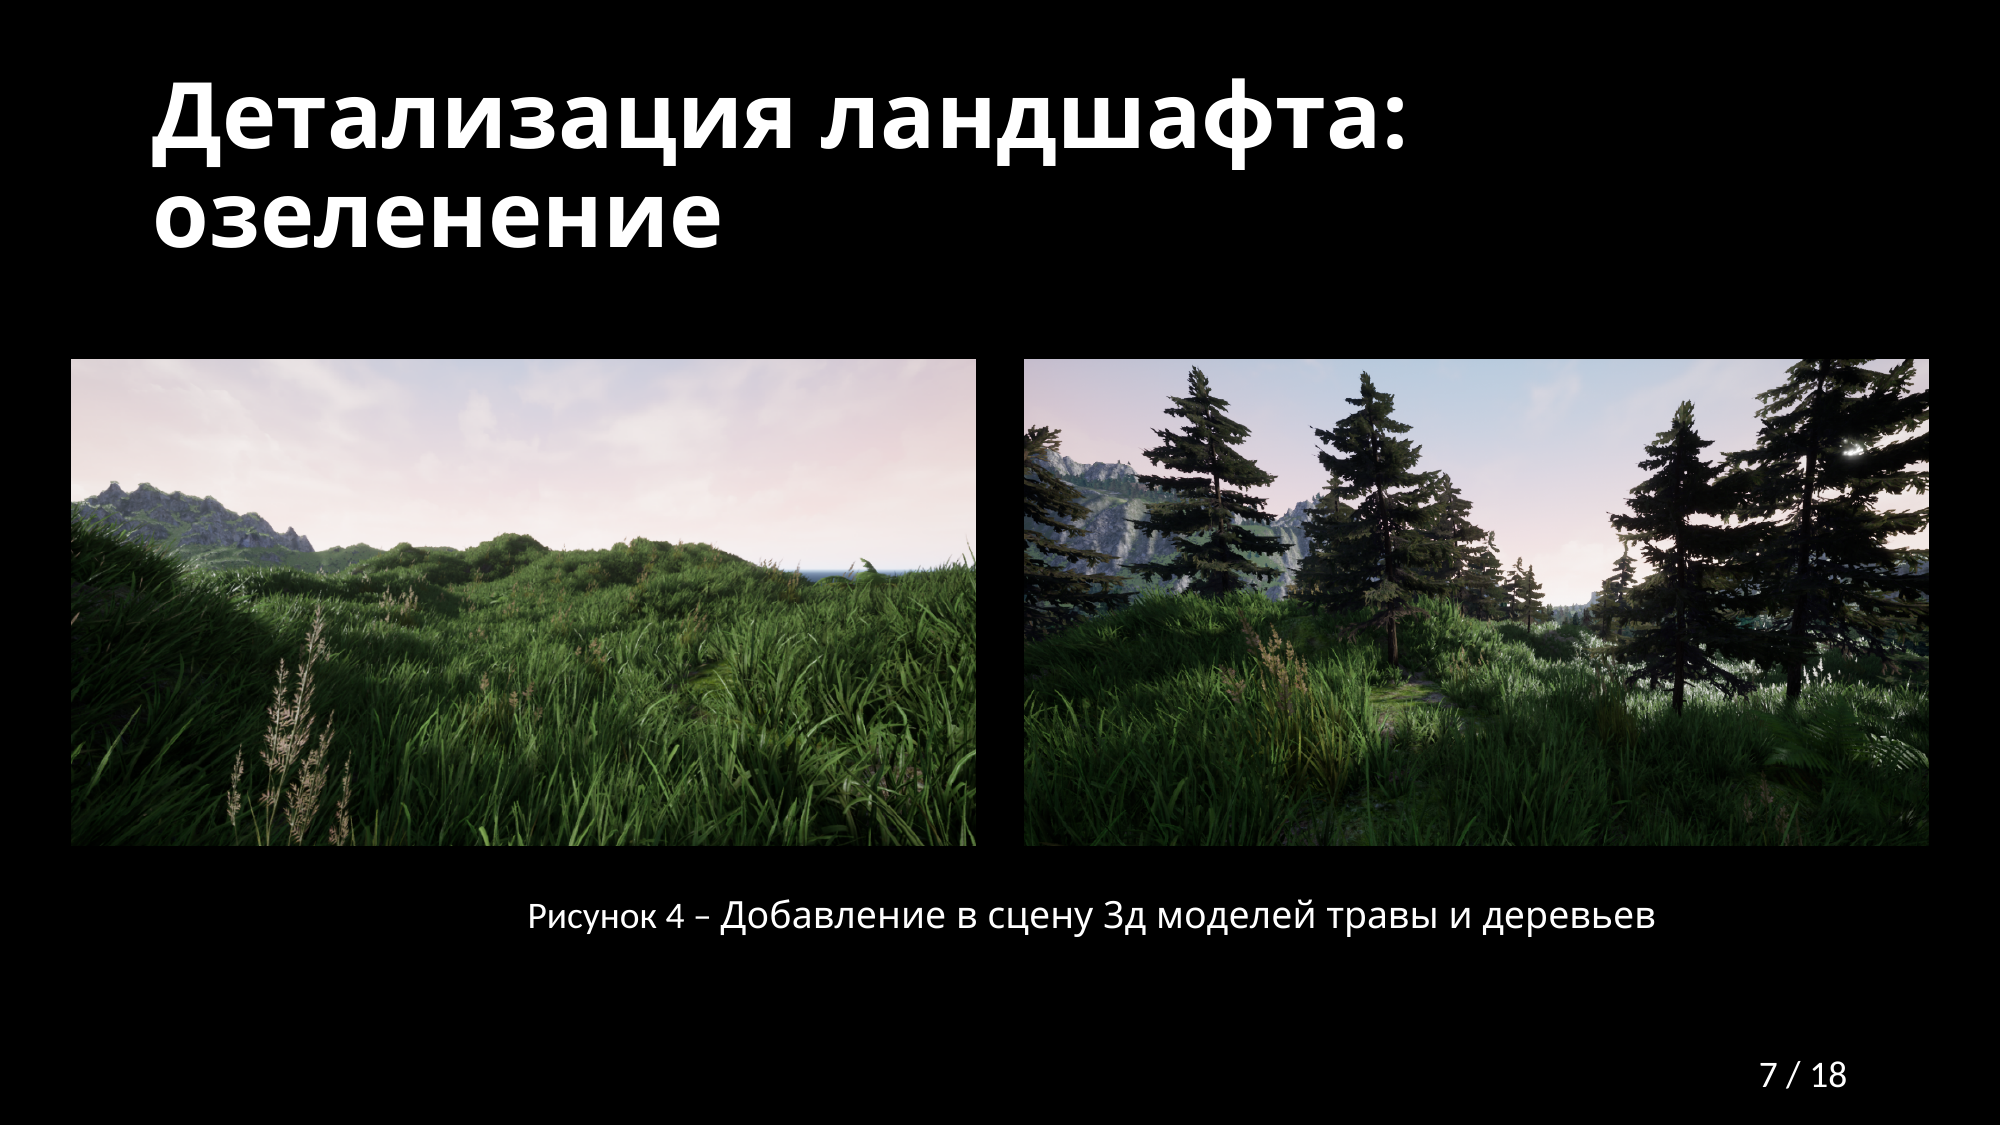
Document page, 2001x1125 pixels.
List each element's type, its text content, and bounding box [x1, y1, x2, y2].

slide_number 7 / 18 [1412, 1042, 1863, 1103]
picture [1024, 359, 1929, 846]
picture [71, 359, 976, 846]
title Детализация ландшафта: озеленение [137, 59, 1863, 278]
text_box Рисунок 4 – Добавление в сцену 3д моделей травы и деревьев [513, 883, 1863, 944]
